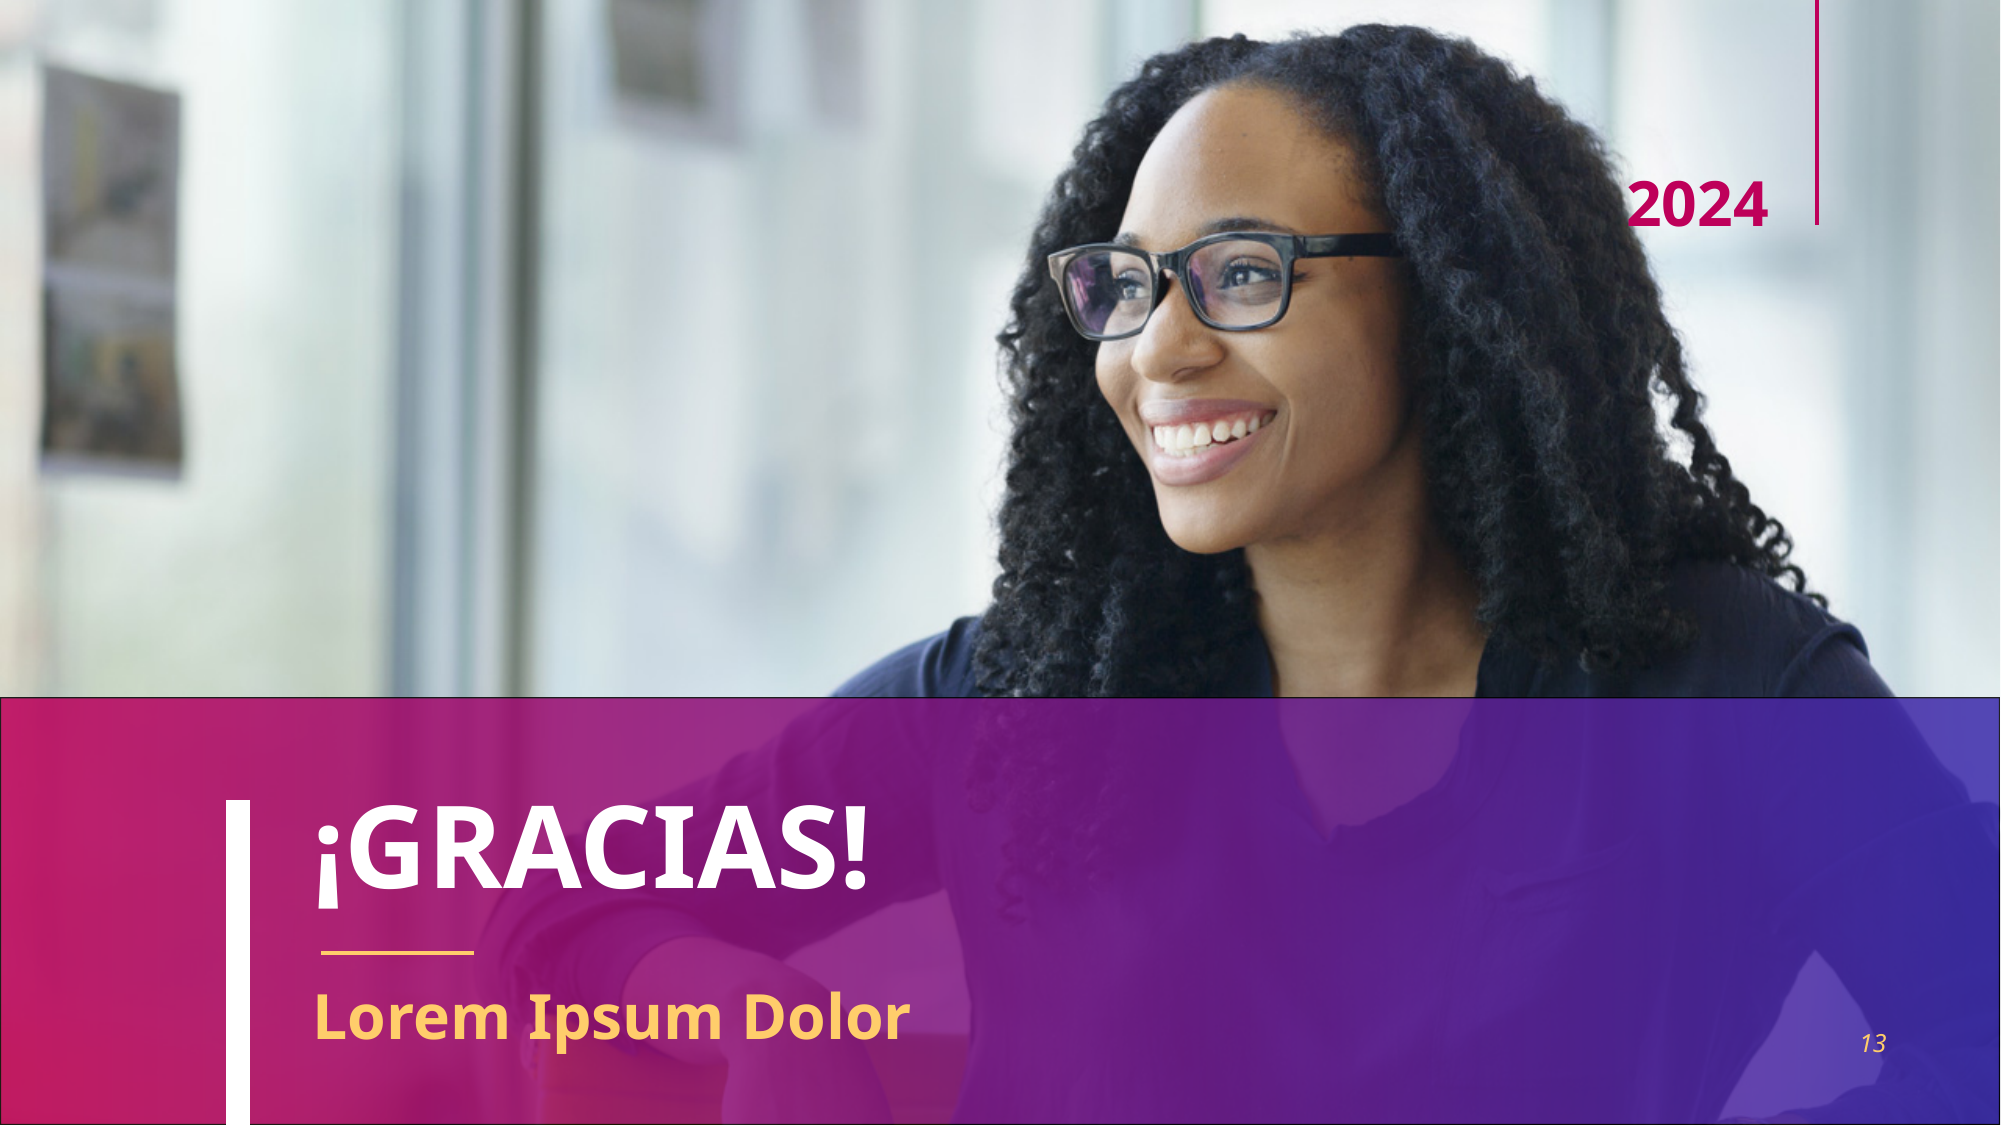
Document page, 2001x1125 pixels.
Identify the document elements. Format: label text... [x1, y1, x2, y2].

subtitle Lorem Ipsum Dolor [297, 978, 1798, 1077]
slide_number 13 [1451, 1015, 1902, 1075]
list 2024 [1532, 165, 1785, 264]
picture [0, 0, 2001, 1125]
title ¡GRACIAS! [297, 771, 1743, 922]
